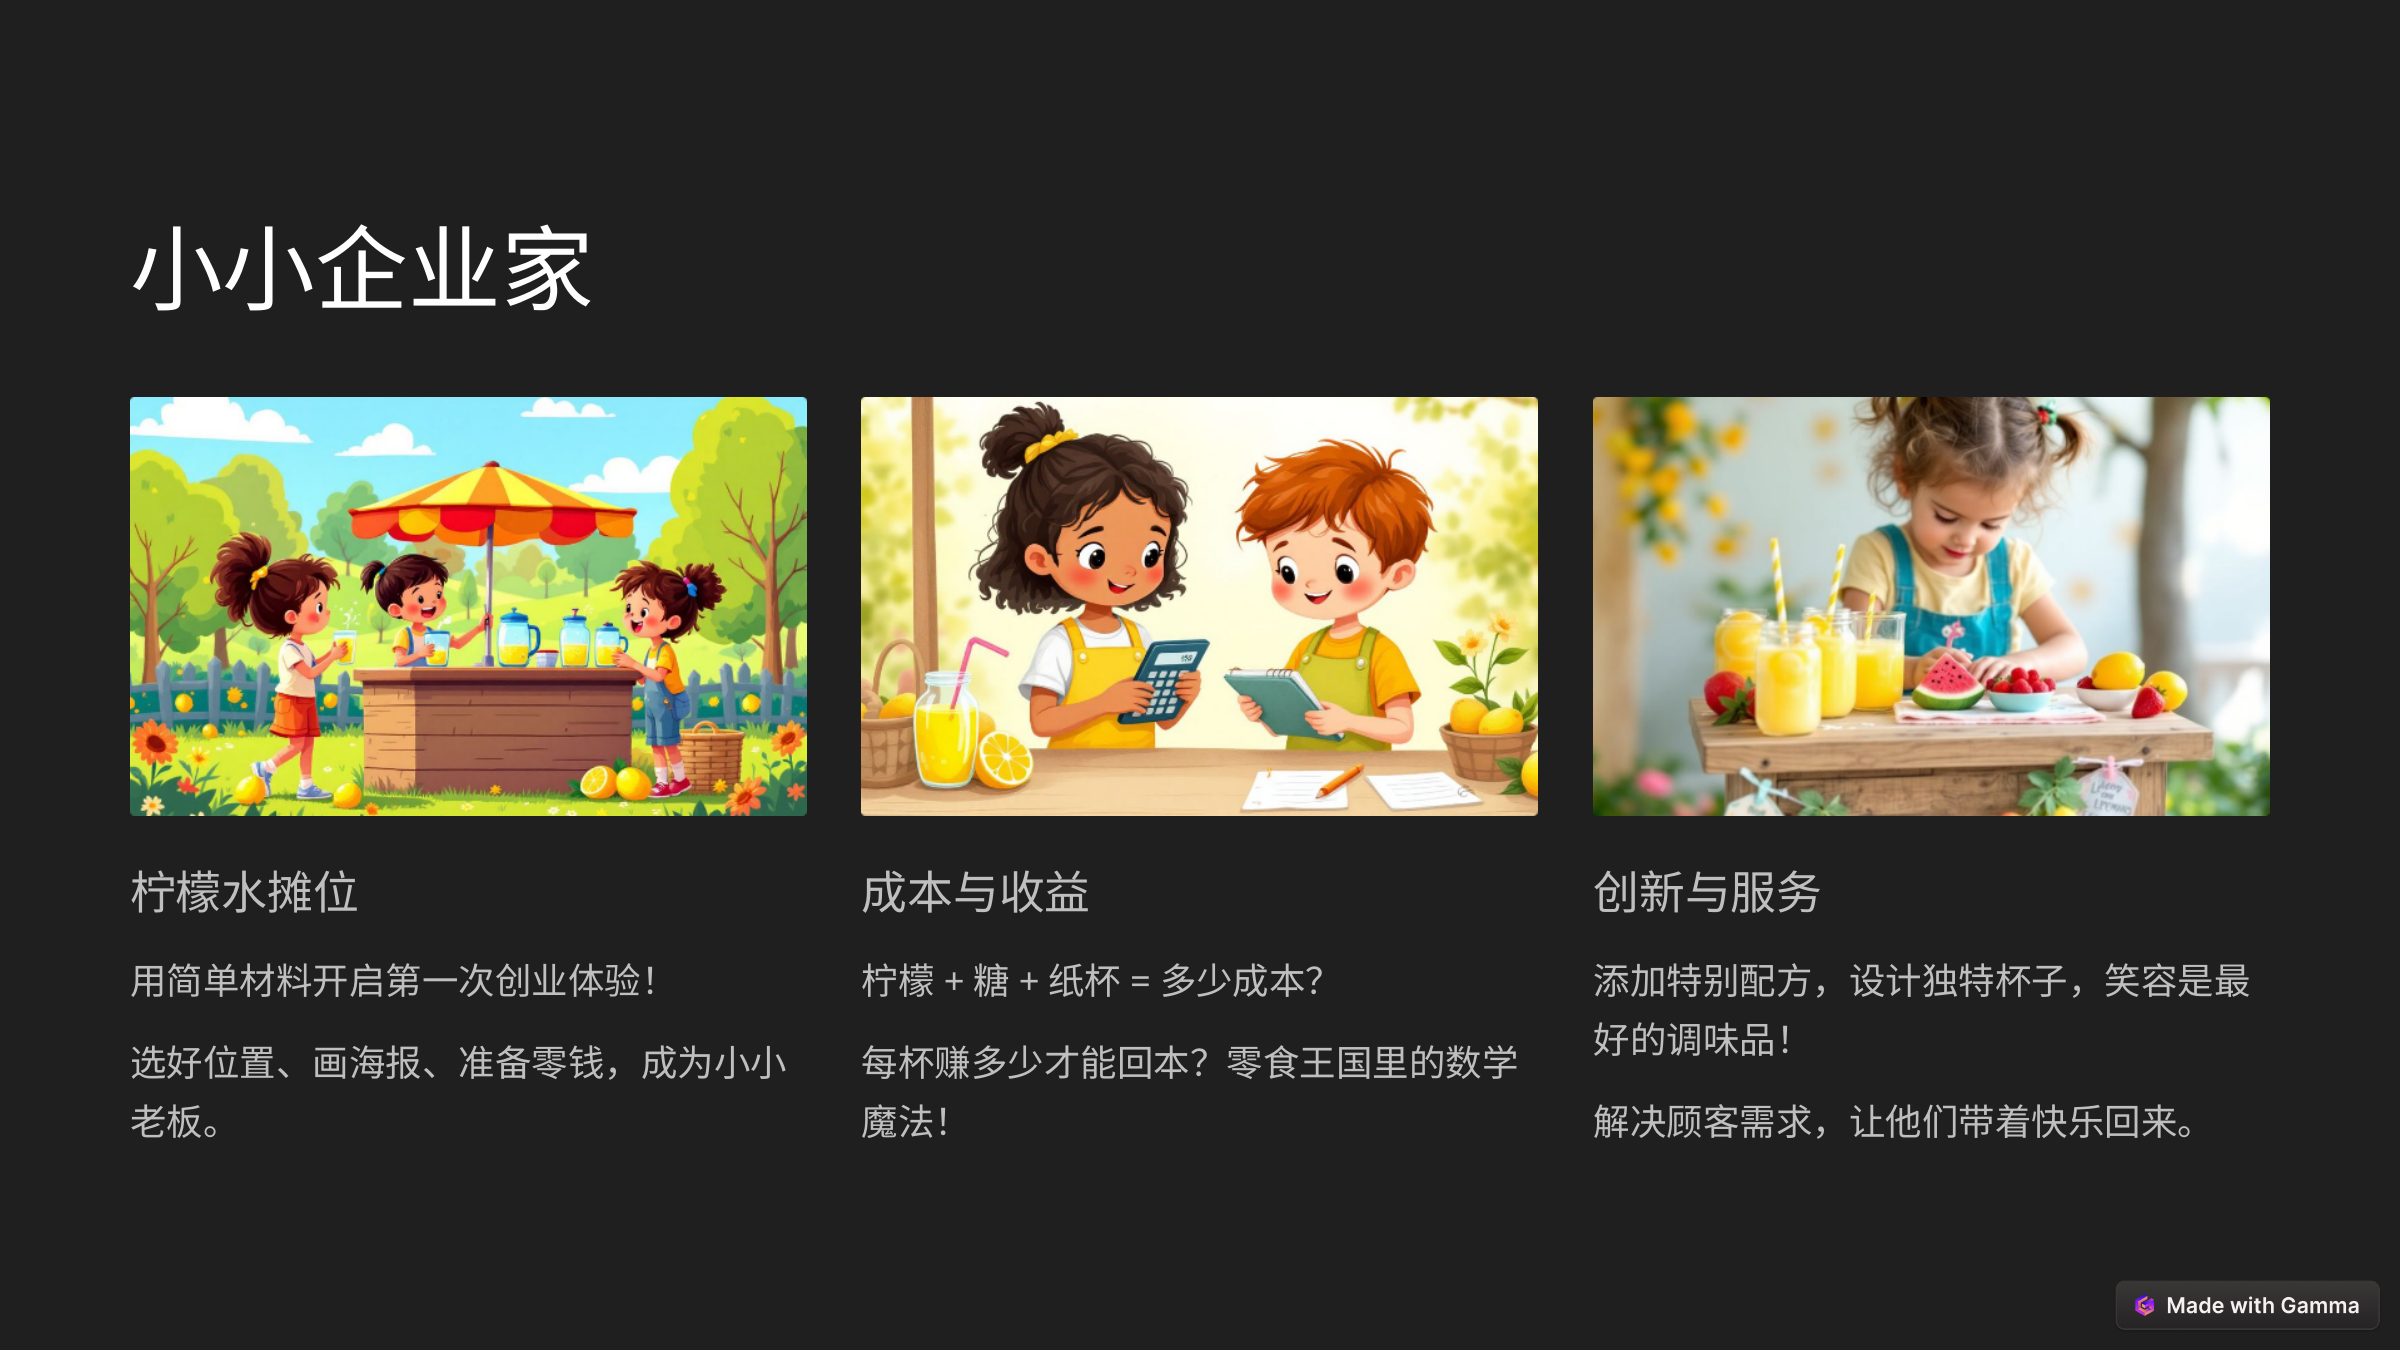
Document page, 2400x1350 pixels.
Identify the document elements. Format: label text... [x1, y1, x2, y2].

text_box 创新与服务 [1593, 861, 2059, 920]
picture [1593, 397, 2270, 816]
picture [2106, 1271, 2389, 1339]
text_box 用简单材料开启第一次创业体验！ [130, 942, 807, 1002]
text_box 选好位置、画海报、准备零钱，成为小小老板。 [130, 1024, 807, 1144]
text_box 成本与收益 [861, 861, 1327, 920]
picture [130, 397, 807, 816]
text_box 柠檬水摊位 [130, 861, 596, 920]
text_box 每杯赚多少才能回本？零食王国里的数学魔法！ [861, 1024, 1538, 1144]
picture [861, 397, 1538, 816]
text_box 添加特别配方，设计独特杯子，笑容是最好的调味品！ [1593, 942, 2270, 1062]
text_box 解决顾客需求，让他们带着快乐回来。 [1593, 1083, 2270, 1144]
text_box 柠檬+糖+纸杯=多少成本？ [861, 942, 1538, 1002]
text_box 小小企业家 [130, 206, 1061, 324]
